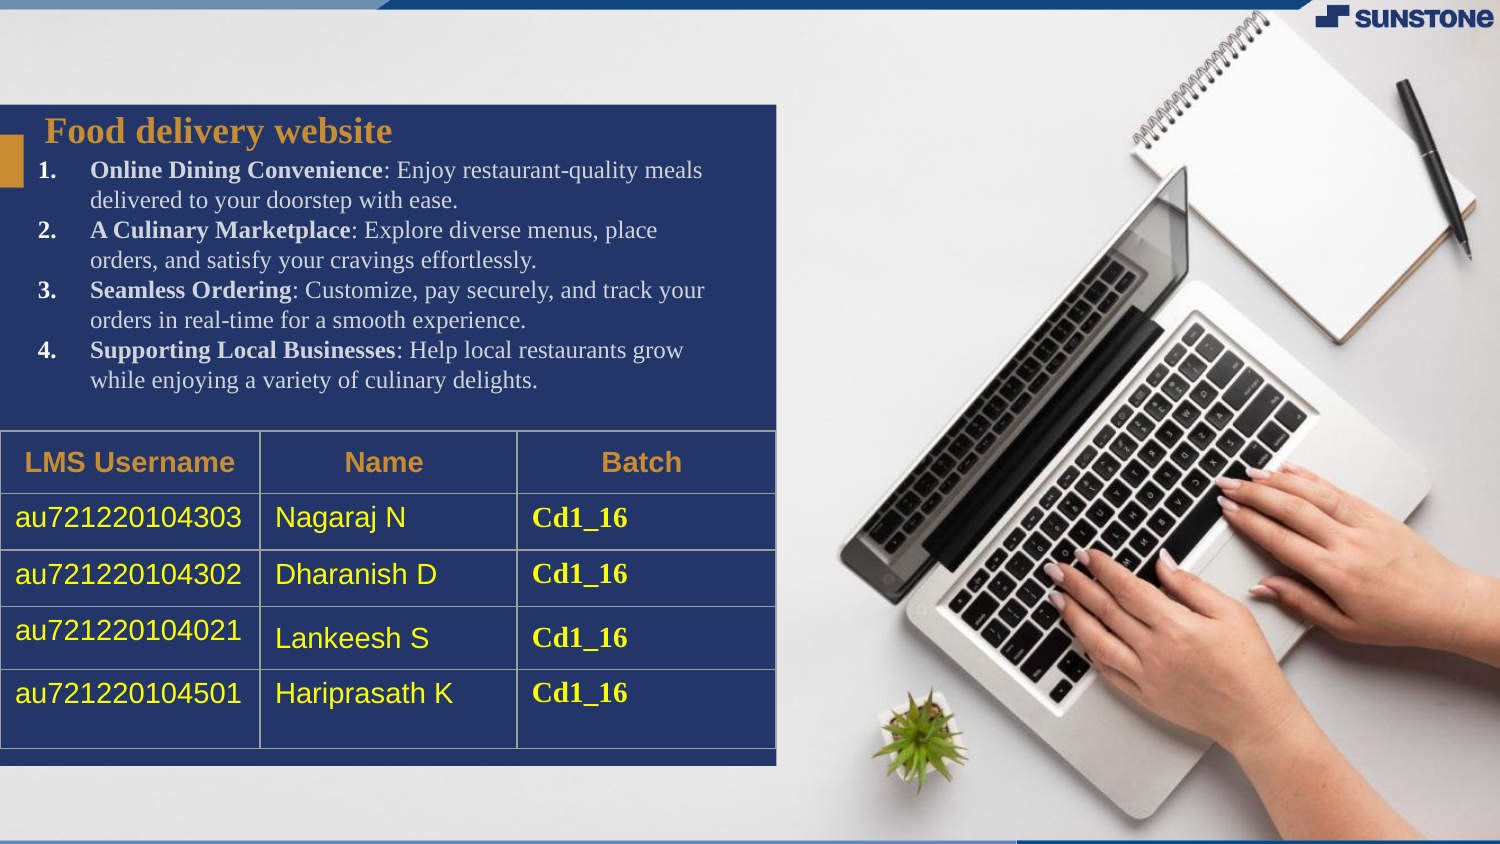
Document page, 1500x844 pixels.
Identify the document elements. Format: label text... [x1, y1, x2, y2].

list Online Dining Convenience: Enjoy restaurant-quality meals delivered to your doorstep with ease. A Culinary Marketplace: Explore diverse menus, place orders, and satisfy your cravings effortlessly. Seamless Ordering: Customize, pay securely, and track your orders in real-time for a smooth experience. Supporting Local Businesses: Help local restaurants grow while enjoying a variety of culinary delights. [0, 146, 747, 413]
table_header Name [261, 432, 516, 493]
table_cell au721220104302 [1, 551, 259, 606]
table_cell Lankeesh S [261, 607, 516, 669]
table_cell au721220104021 [1, 607, 259, 669]
picture [0, 0, 1500, 844]
table_cell Cd1_16 [518, 607, 775, 669]
table_header Batch [518, 432, 775, 493]
table_cell Nagaraj N [261, 494, 516, 549]
table_cell Cd1_16 [518, 551, 775, 606]
table_cell Hariprasath K [261, 670, 516, 748]
table_cell Dharanish D [261, 551, 516, 606]
table_cell Cd1_16 [518, 494, 775, 549]
table_cell Cd1_16 [518, 670, 775, 748]
title Food delivery website [29, 131, 766, 162]
table_cell au721220104501 [1, 670, 259, 748]
table_cell au721220104303 [1, 494, 259, 549]
table_header LMS Username [1, 432, 259, 493]
